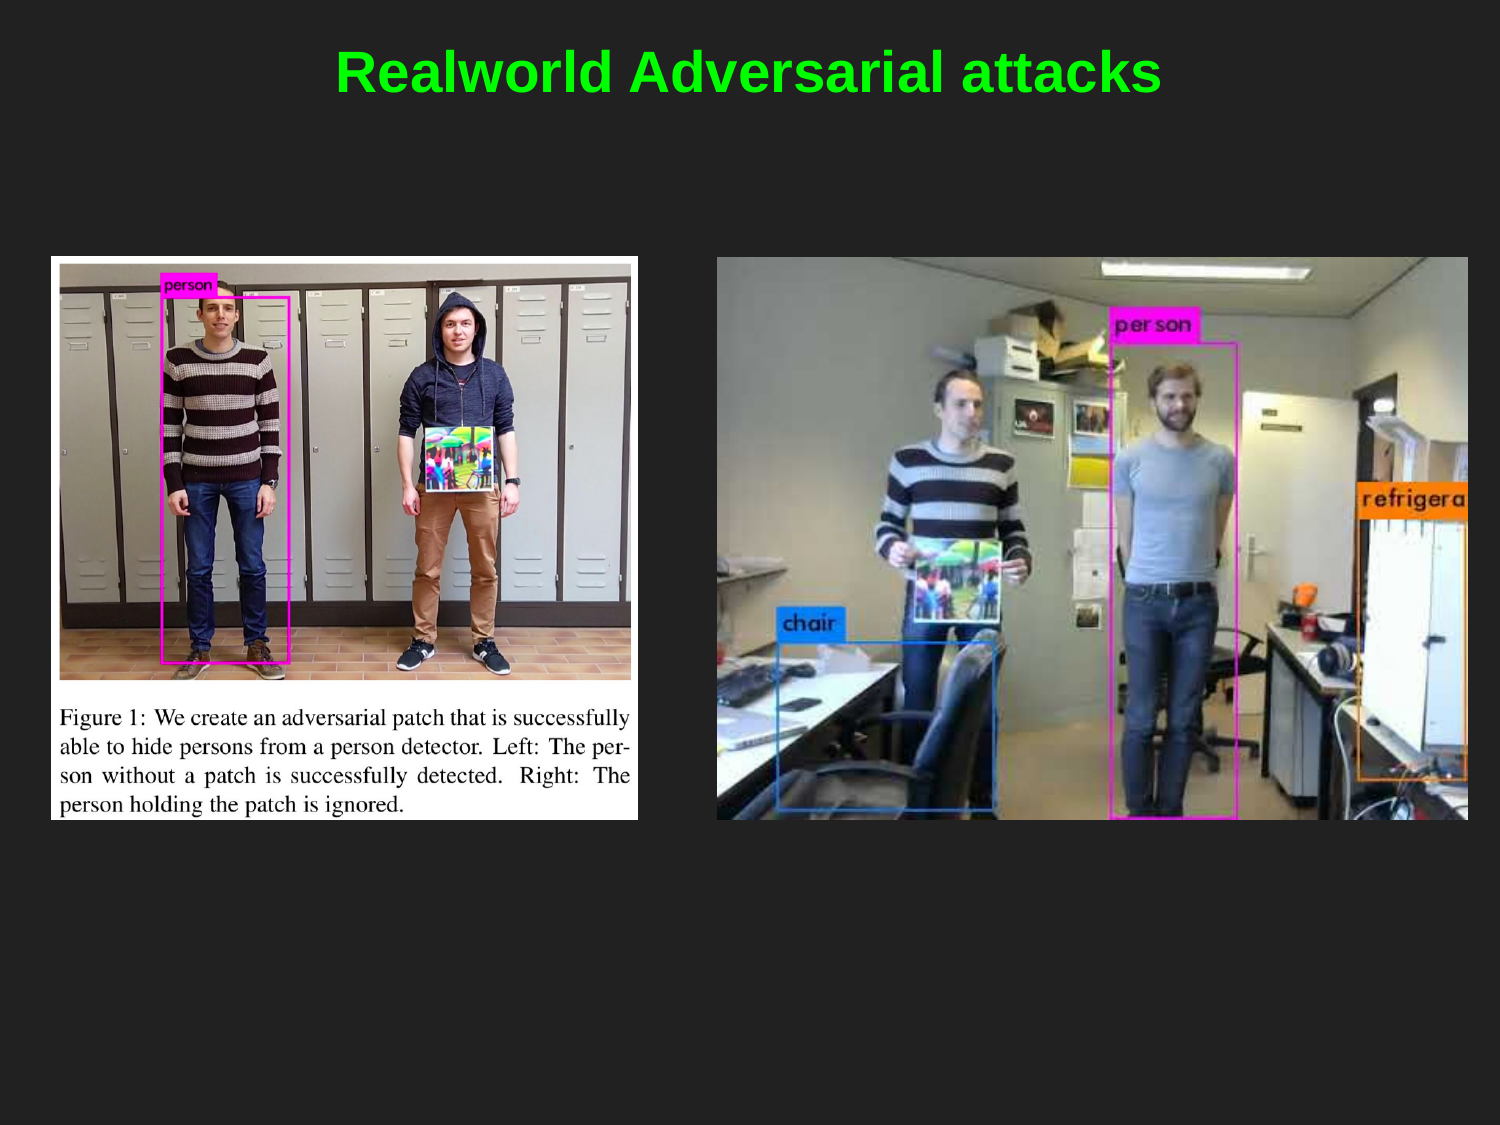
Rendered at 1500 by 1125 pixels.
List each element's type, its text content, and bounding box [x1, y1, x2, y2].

picture [50, 256, 638, 820]
picture [717, 257, 1468, 821]
text_box Realworld Adversarial attacks [51, 18, 1449, 193]
